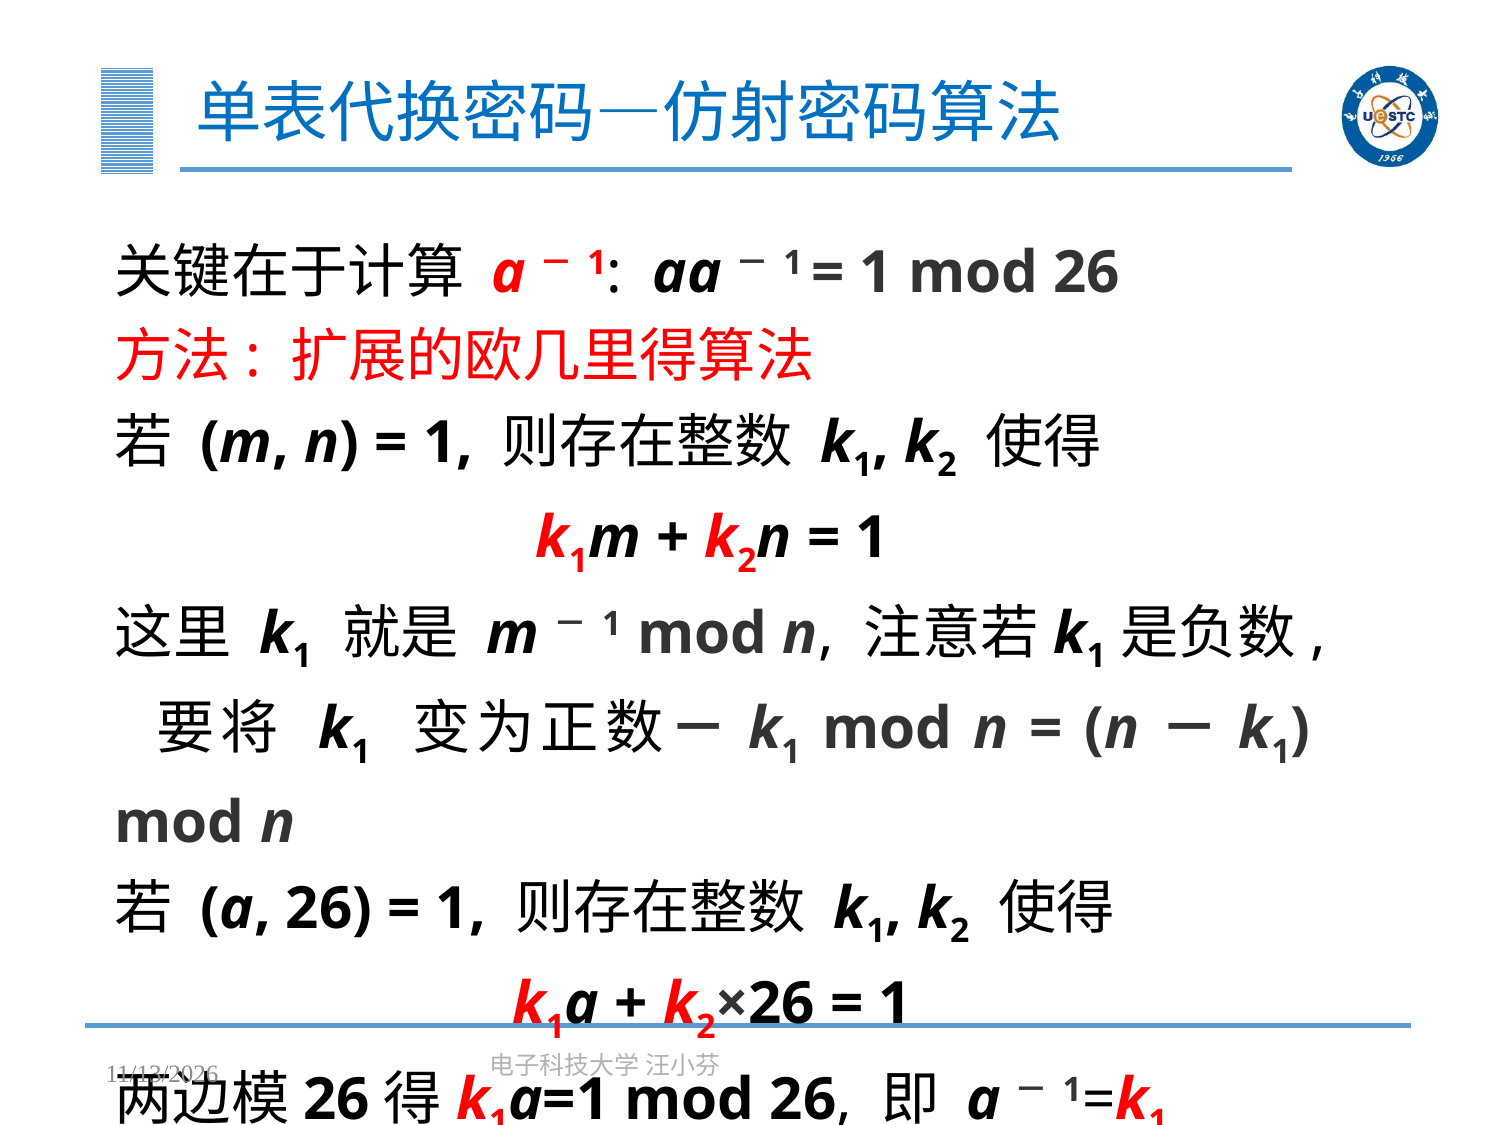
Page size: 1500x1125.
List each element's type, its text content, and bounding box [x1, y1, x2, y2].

picture [1339, 63, 1440, 171]
footer 电子科技大学 汪小芬 [474, 1042, 1019, 1103]
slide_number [90, 1042, 429, 1103]
text_box 关键在于计算 a－1: aa－1 = 1 mod 26 方法: 扩展的欧几里得算法 若 (m, n) = 1, 则存在整数 k1, k2 使得 k1m + k2n = 1 这里 k1 就是 m－1 mod n, 注意若k1是负数, 要将 k1 变为正数－k1 mod n = (n－k1) mod n 若 (a, 26) = 1, 则存在整数 k1, k2 使得 k1a + k2×26 = 1 两边模26得k1a=1 mod 26, 即 a－1=k1 mod 26 [99, 212, 1325, 992]
title 单表代换密码—仿射密码算法 [180, 59, 1293, 170]
